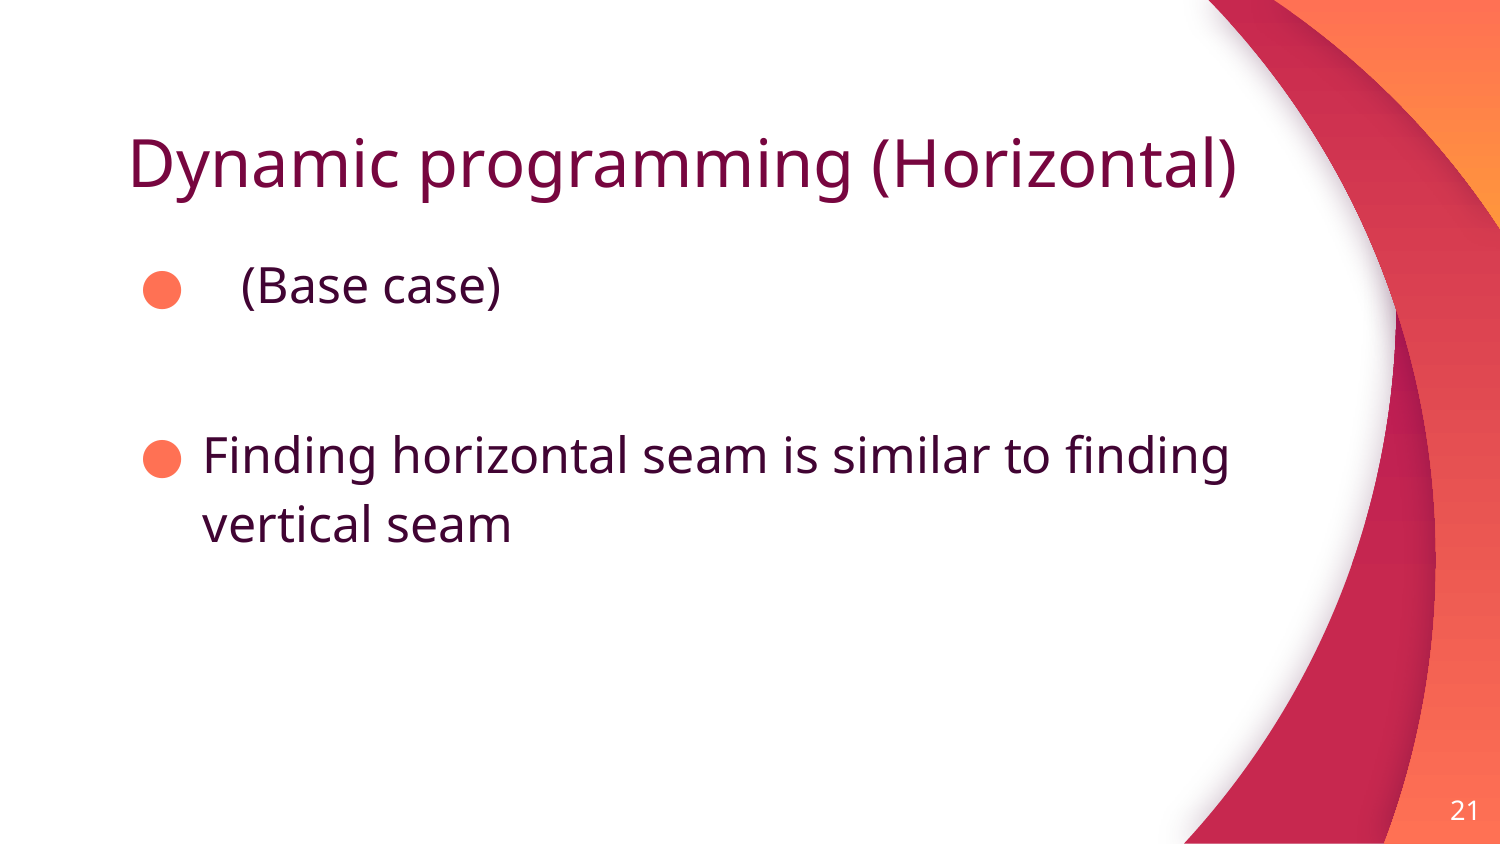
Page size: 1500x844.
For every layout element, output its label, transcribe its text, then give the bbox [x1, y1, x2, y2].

slide_number 21 [1391, 779, 1482, 844]
title Dynamic programming (Horizontal) [127, 137, 1413, 203]
